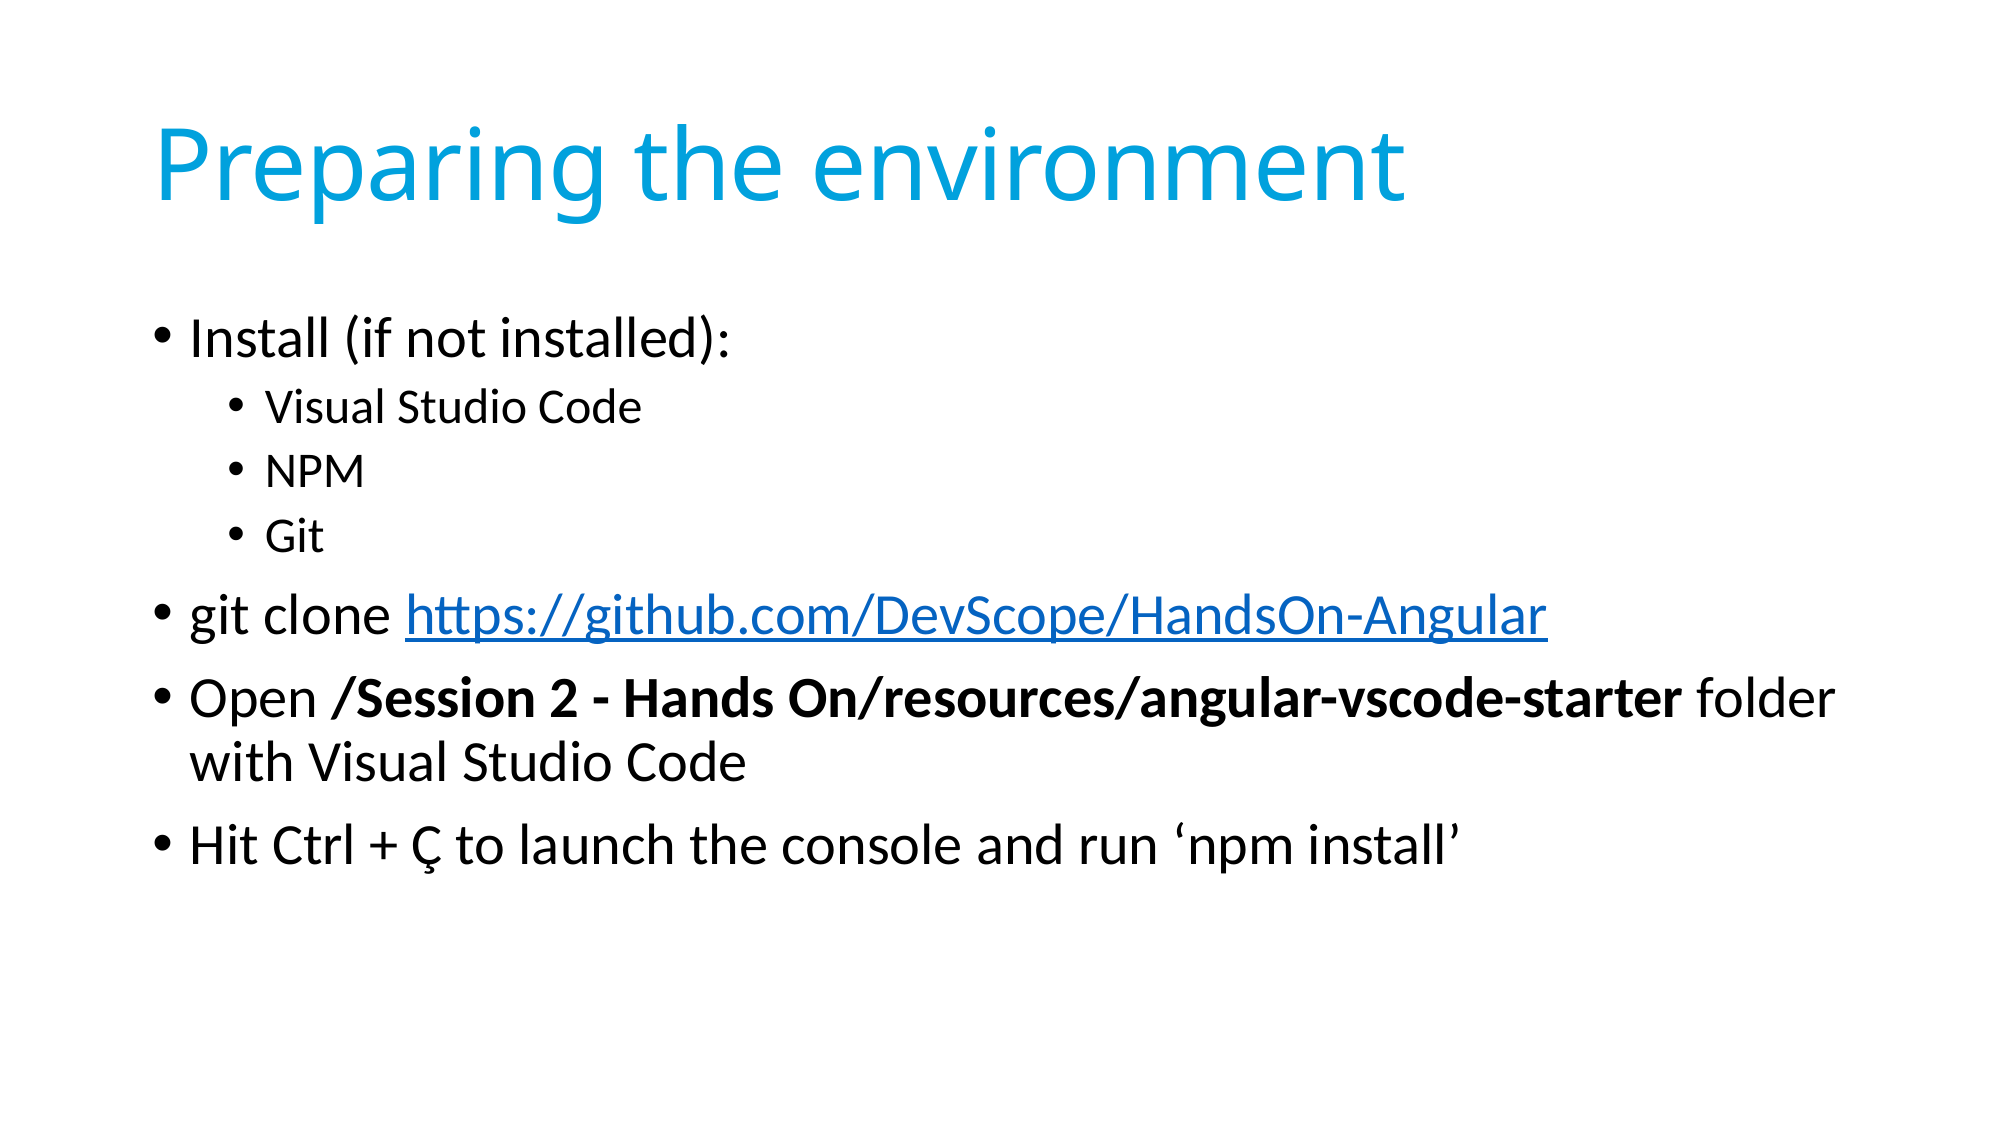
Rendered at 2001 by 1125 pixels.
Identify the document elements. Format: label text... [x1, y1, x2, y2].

title Preparing the environment [137, 59, 1863, 278]
list Install (if not installed): Visual Studio Code NPM Git git clone https://github.com/DevScope/HandsOn-Angular Open /Session 2 - Hands On/resources/angular-vscode-starter folder with Visual Studio Code Hit Ctrl + Ç to launch the console and run ‘npm install’ [137, 299, 1863, 1014]
